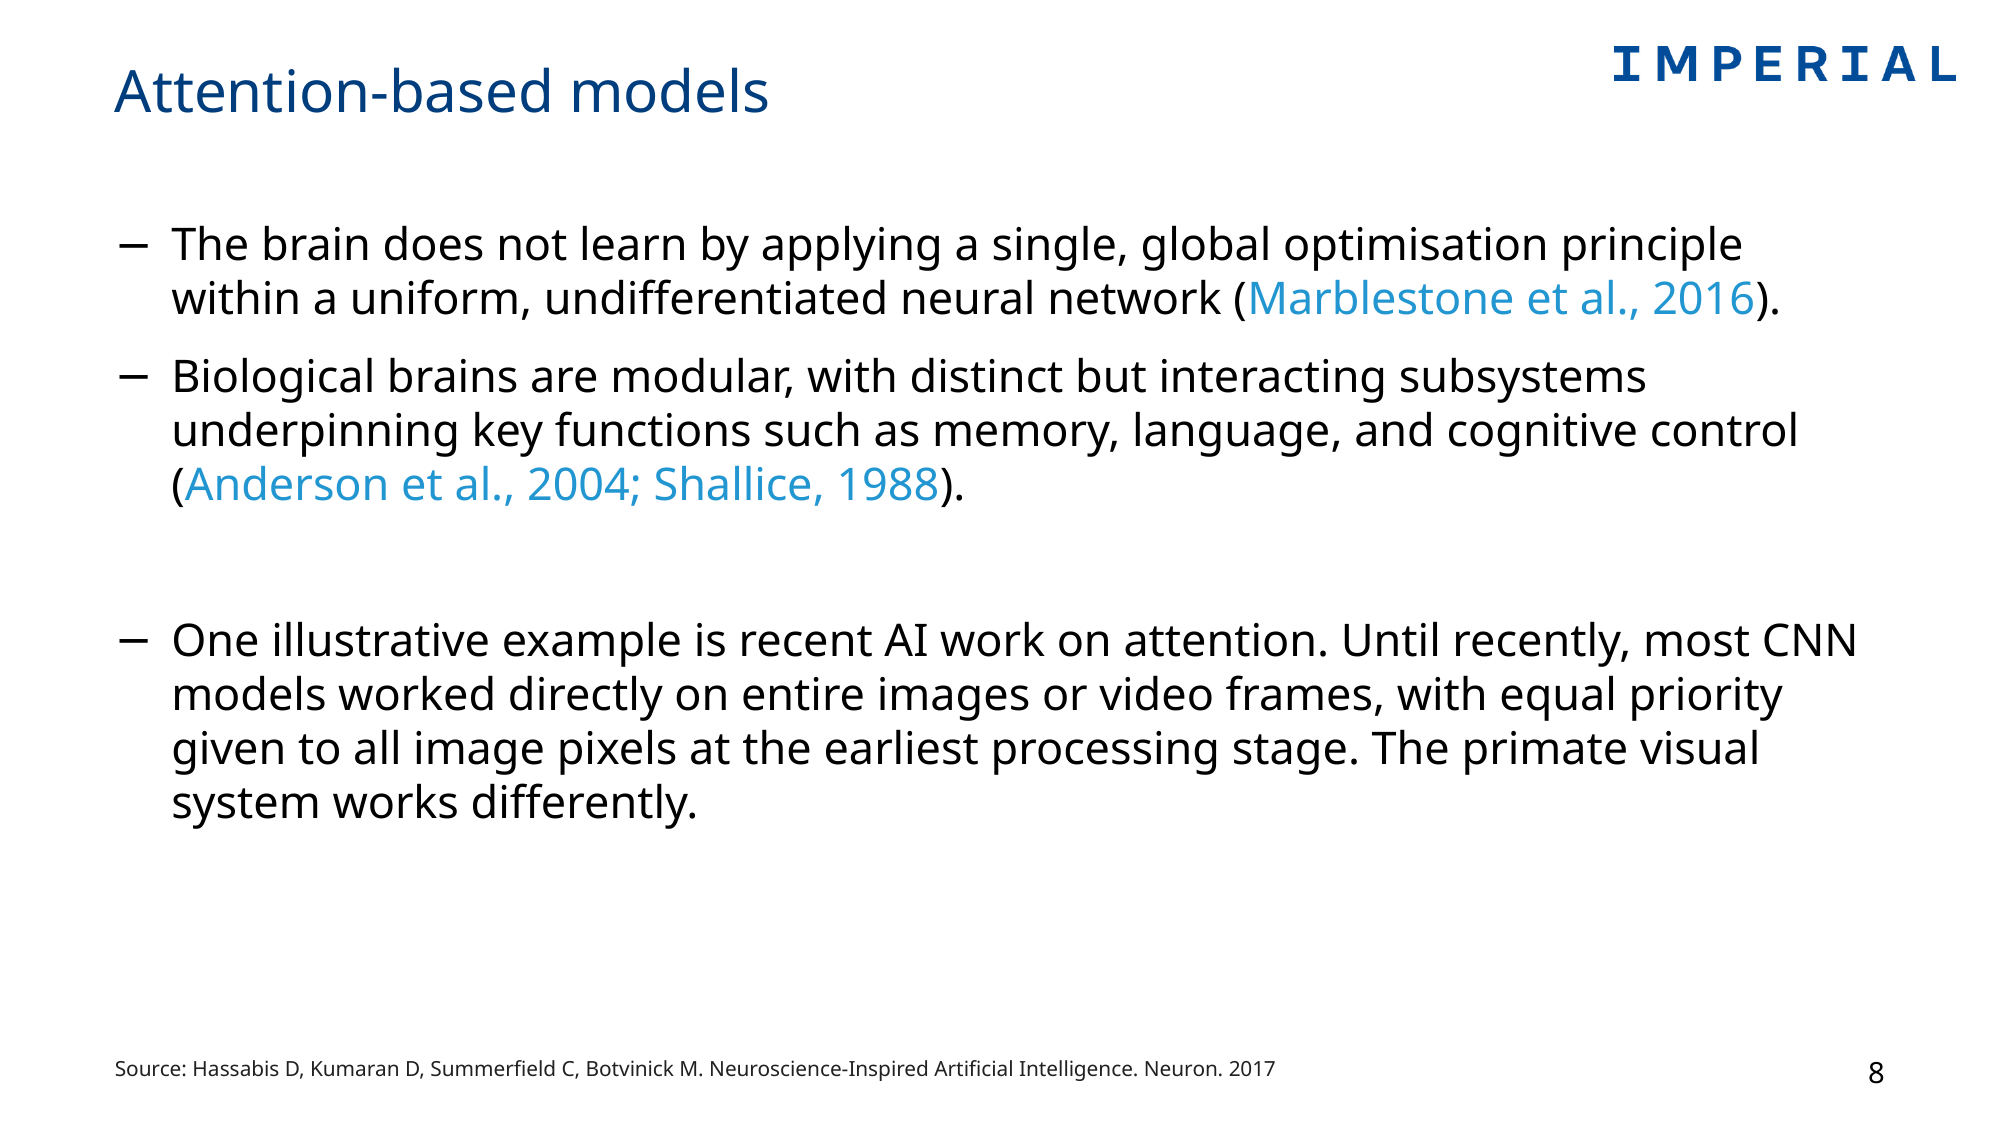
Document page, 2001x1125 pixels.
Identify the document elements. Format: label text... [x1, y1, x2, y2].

text_box Source: Hassabis D, Kumaran D, Summerfield C, Botvinick M. Neuroscience-Inspired Artificial Intelligence. Neuron. 2017 [99, 1048, 1490, 1088]
list The brain does not learn by applying a single, global optimisation principle within a uniform, undifferentiated neural network (Marblestone et al., 2016). Biological brains are modular, with distinct but interacting subsystems underpinning key functions such as memory, language, and cognitive control (Anderson et al., 2004; Shallice, 1988). One illustrative example is recent AI work on attention. Until recently, most CNN models worked directly on entire images or video frames, with equal priority given to all image pixels at the earliest processing stage. The primate visual system works differently. [99, 208, 1900, 1024]
title Attention-based models [99, 0, 1900, 184]
slide_number 8 [1433, 1046, 1901, 1103]
picture [1900, 46, 1956, 81]
